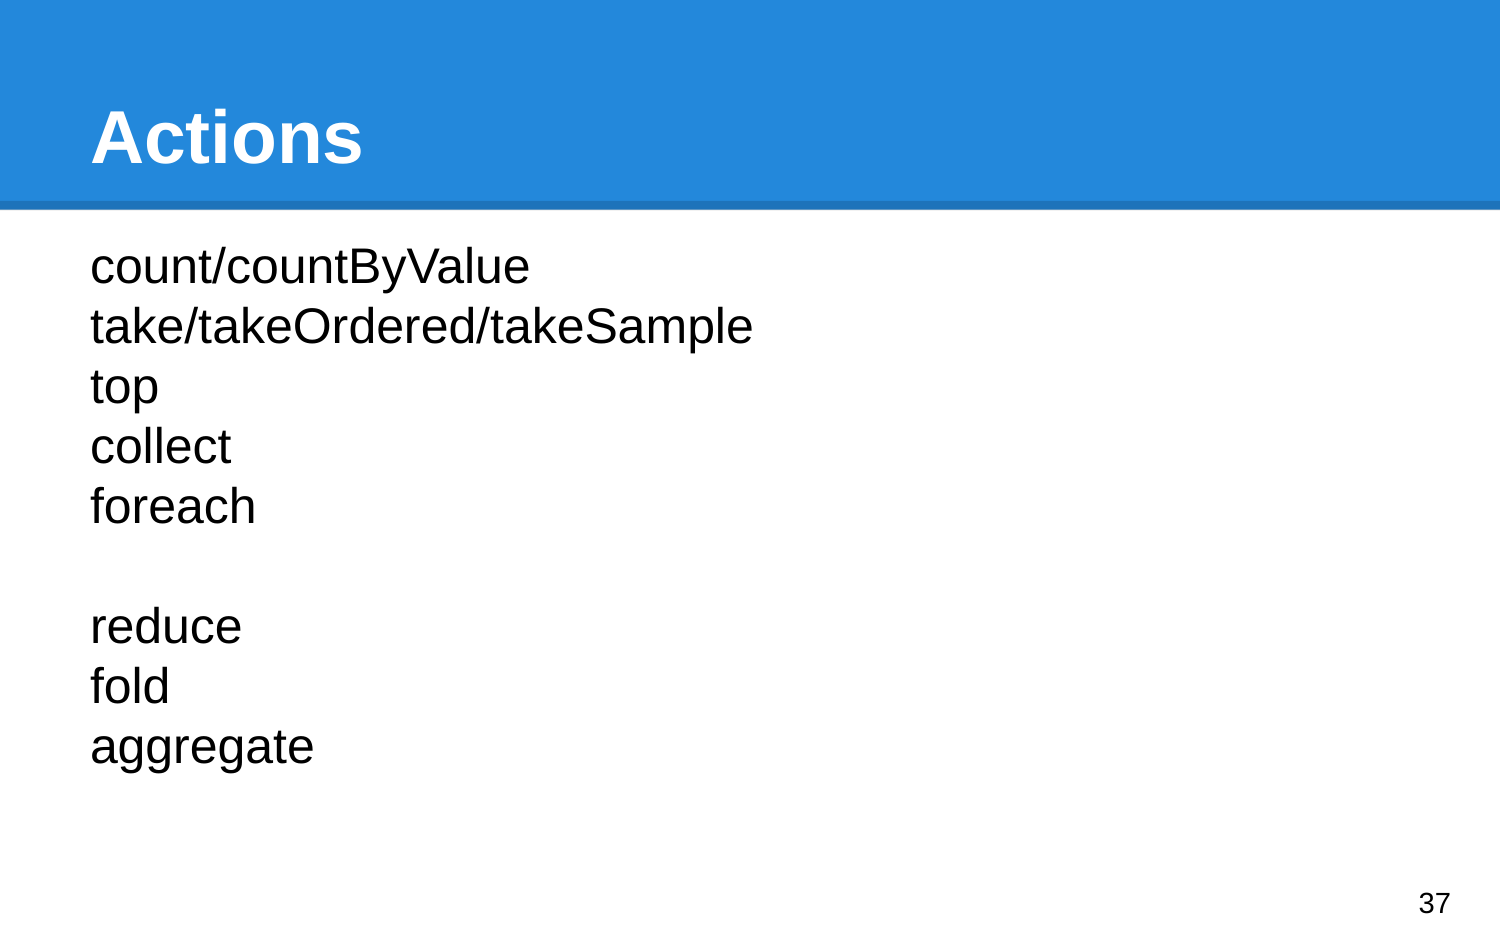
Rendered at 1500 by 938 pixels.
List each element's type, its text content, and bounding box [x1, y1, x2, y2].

slide_number ‹#› [1403, 865, 1494, 938]
list count/countByValue take/takeOrdered/takeSample top collect foreach reduce fold aggregate [75, 218, 1425, 898]
title Actions [75, 37, 1425, 194]
